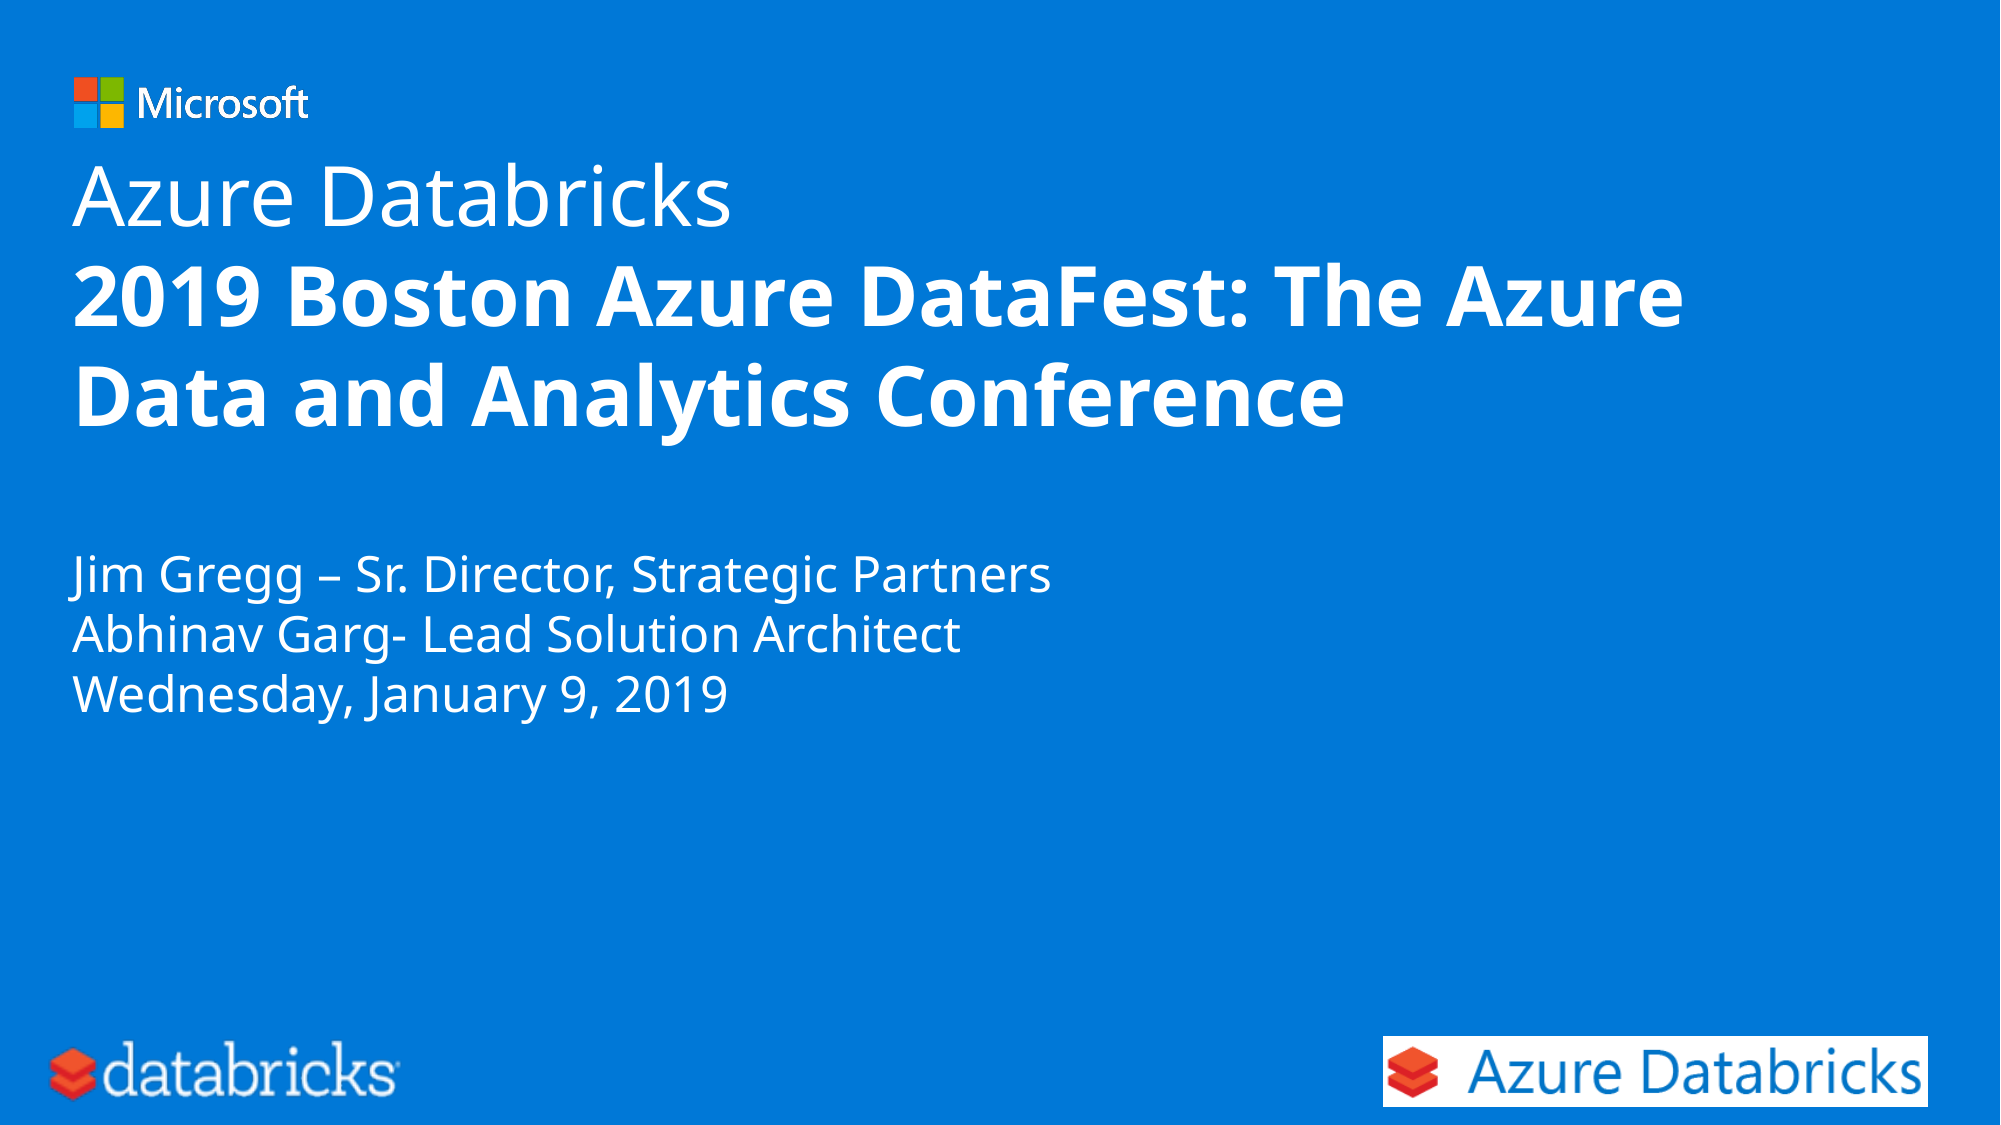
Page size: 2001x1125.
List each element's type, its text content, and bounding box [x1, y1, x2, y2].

picture [1383, 1035, 1928, 1107]
picture [43, 1035, 409, 1107]
picture [74, 77, 308, 128]
title Azure Databricks 2019 Boston Azure DataFest: The Azure Data and Analytics Conference Jim Gregg – Sr. Director, Strategic Partners Abhinav Garg- Lead Solution Architect Wednesday, January 9, 2019 [72, 445, 1822, 1125]
